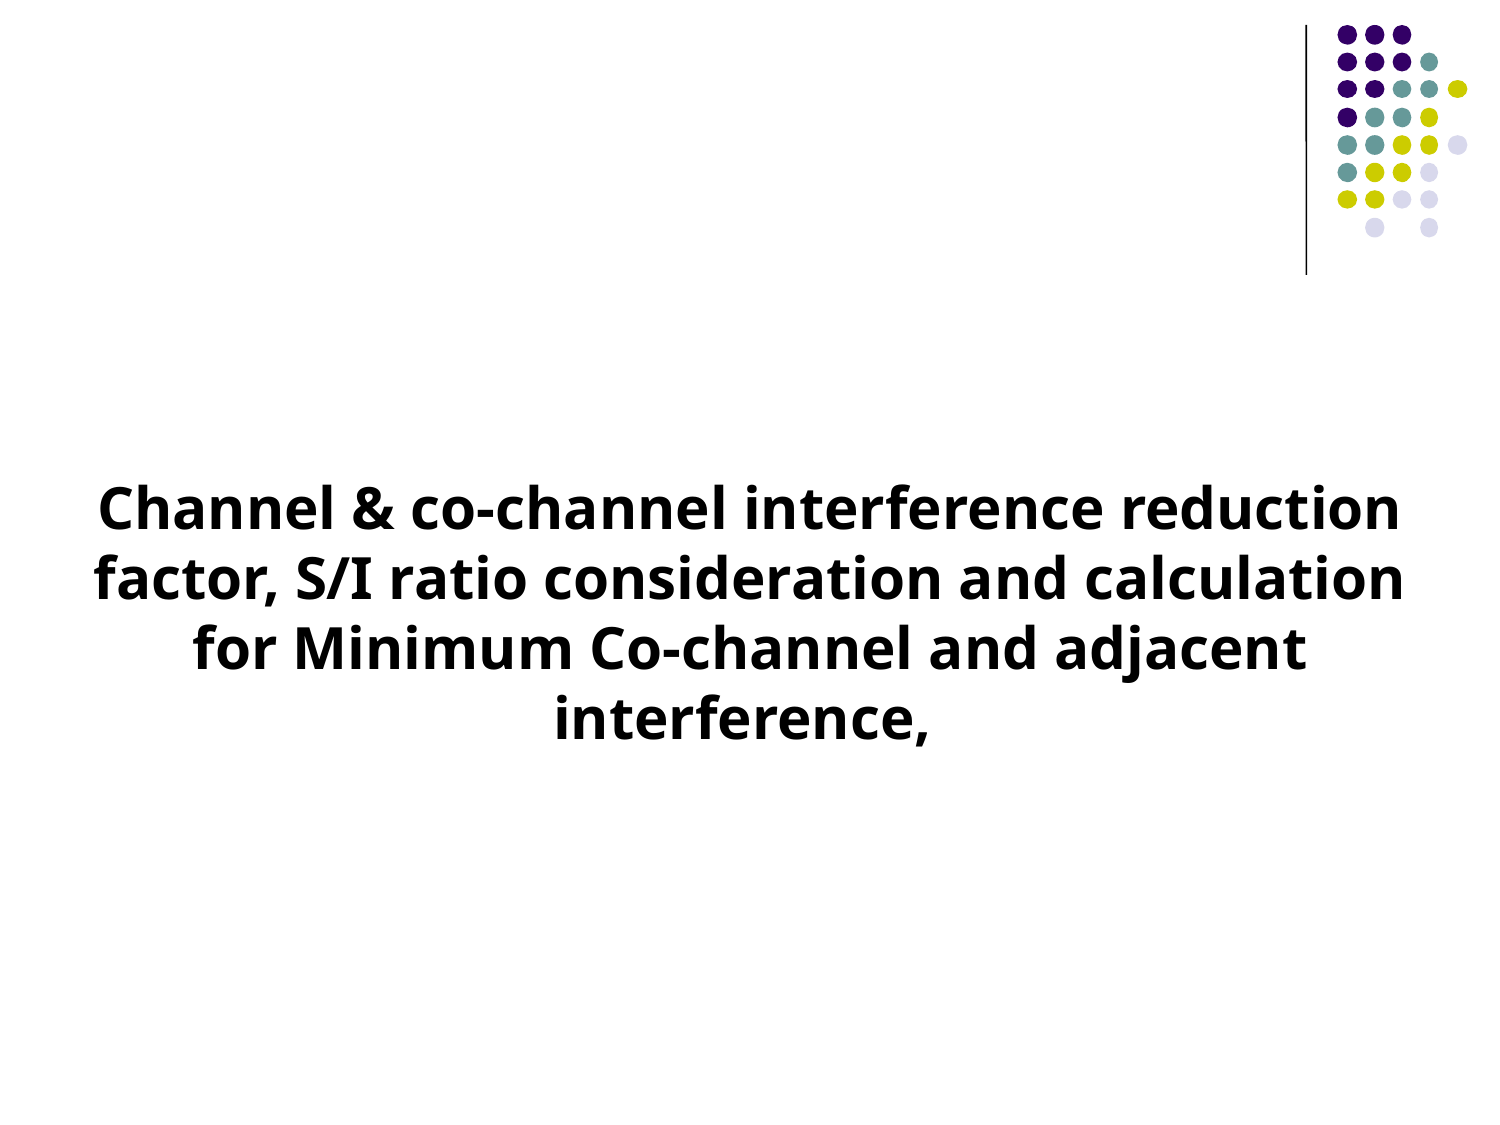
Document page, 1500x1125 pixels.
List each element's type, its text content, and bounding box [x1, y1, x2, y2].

text_box Channel & co-channel interference reduction factor, S/I ratio consideration and calculation for Minimum Co-channel and adjacent interference, [74, 463, 1425, 759]
